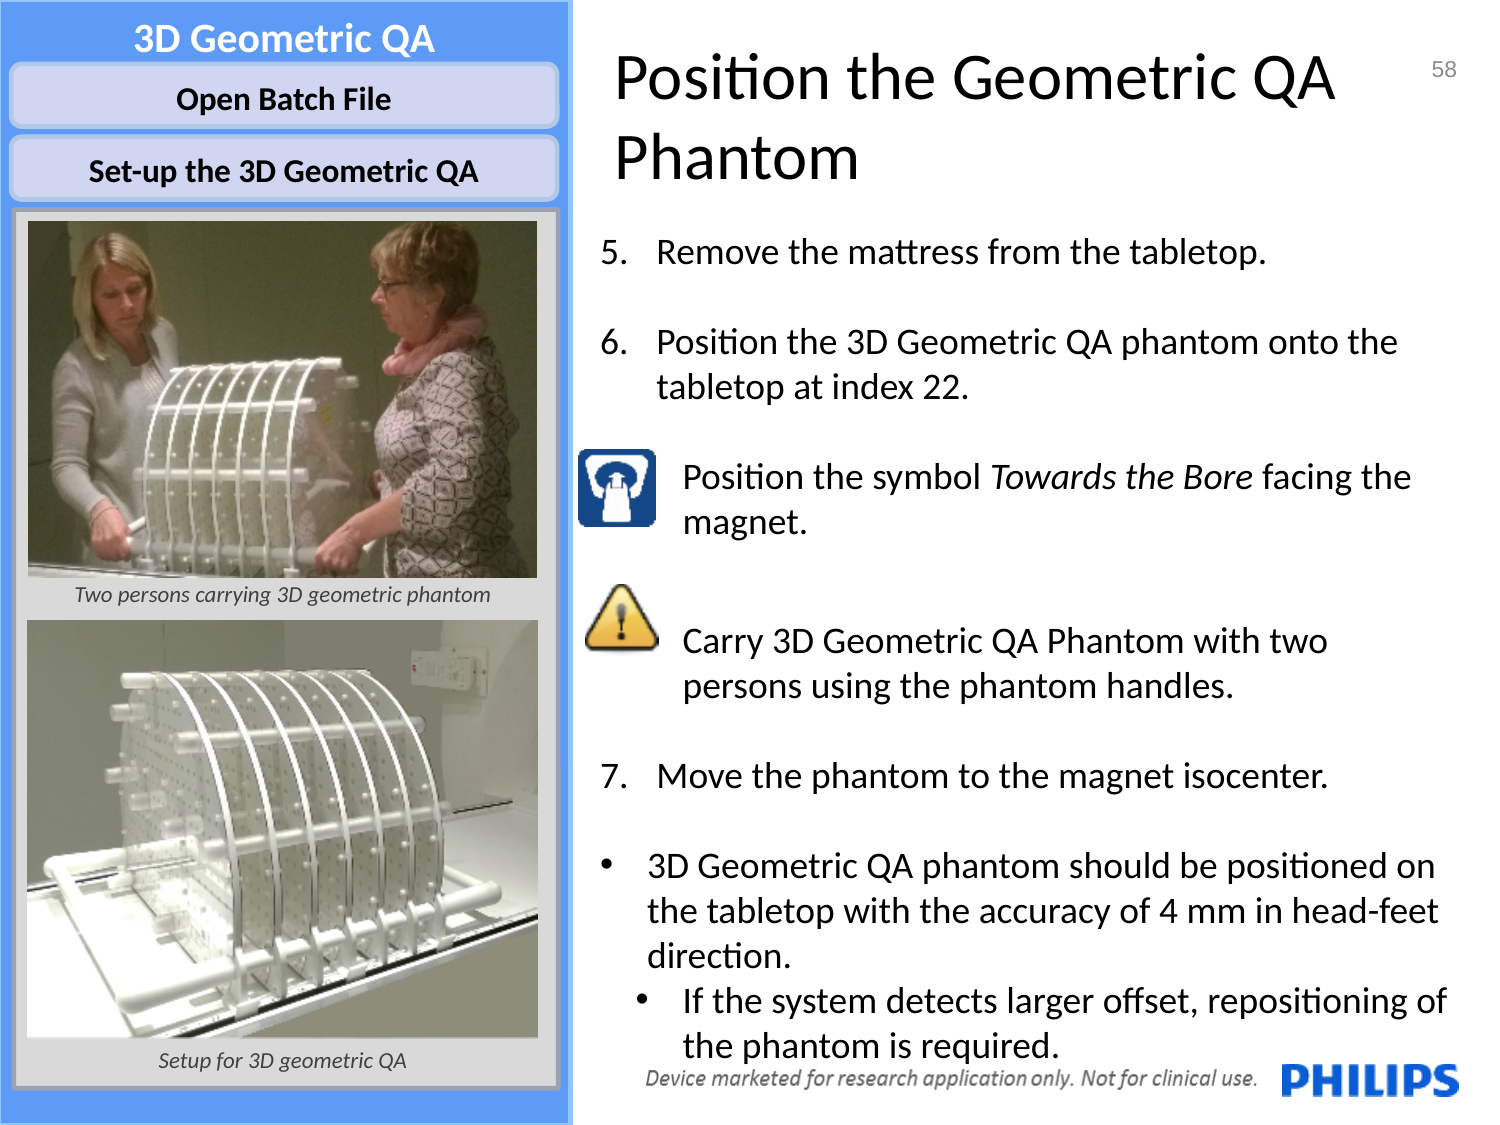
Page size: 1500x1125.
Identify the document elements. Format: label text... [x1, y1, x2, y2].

text_box Two persons carrying 3D geometric phantom [28, 585, 538, 615]
text_box Open Batch File [11, 63, 558, 127]
text_box Position the Geometric QA Phantom [600, 25, 1432, 106]
picture [577, 449, 656, 528]
picture [630, 1055, 1459, 1106]
text_box Setup for 3D geometric QA [28, 1045, 538, 1081]
text_box [13, 209, 559, 1089]
text_box Set-up the 3D Geometric QA [11, 136, 558, 200]
slide_number 58 [1416, 38, 1484, 99]
list Remove the mattress from the tabletop. Position the 3D Geometric QA phantom onto the tabletop at index 22. Position the symbol Towards the Bore facing the magnet. Carry 3D Geometric QA Phantom with two persons using the phantom handles. Move the phantom to the magnet isocenter. 3D Geometric QA phantom should be positioned on the tabletop with the accuracy of 4 mm in head-feet direction. If the system detects larger offset, repositioning of the phantom is required. [600, 226, 1452, 1006]
picture [28, 221, 538, 578]
picture [585, 584, 659, 656]
picture [27, 620, 538, 1039]
text_box 3D Geometric QA [0, 0, 571, 1125]
